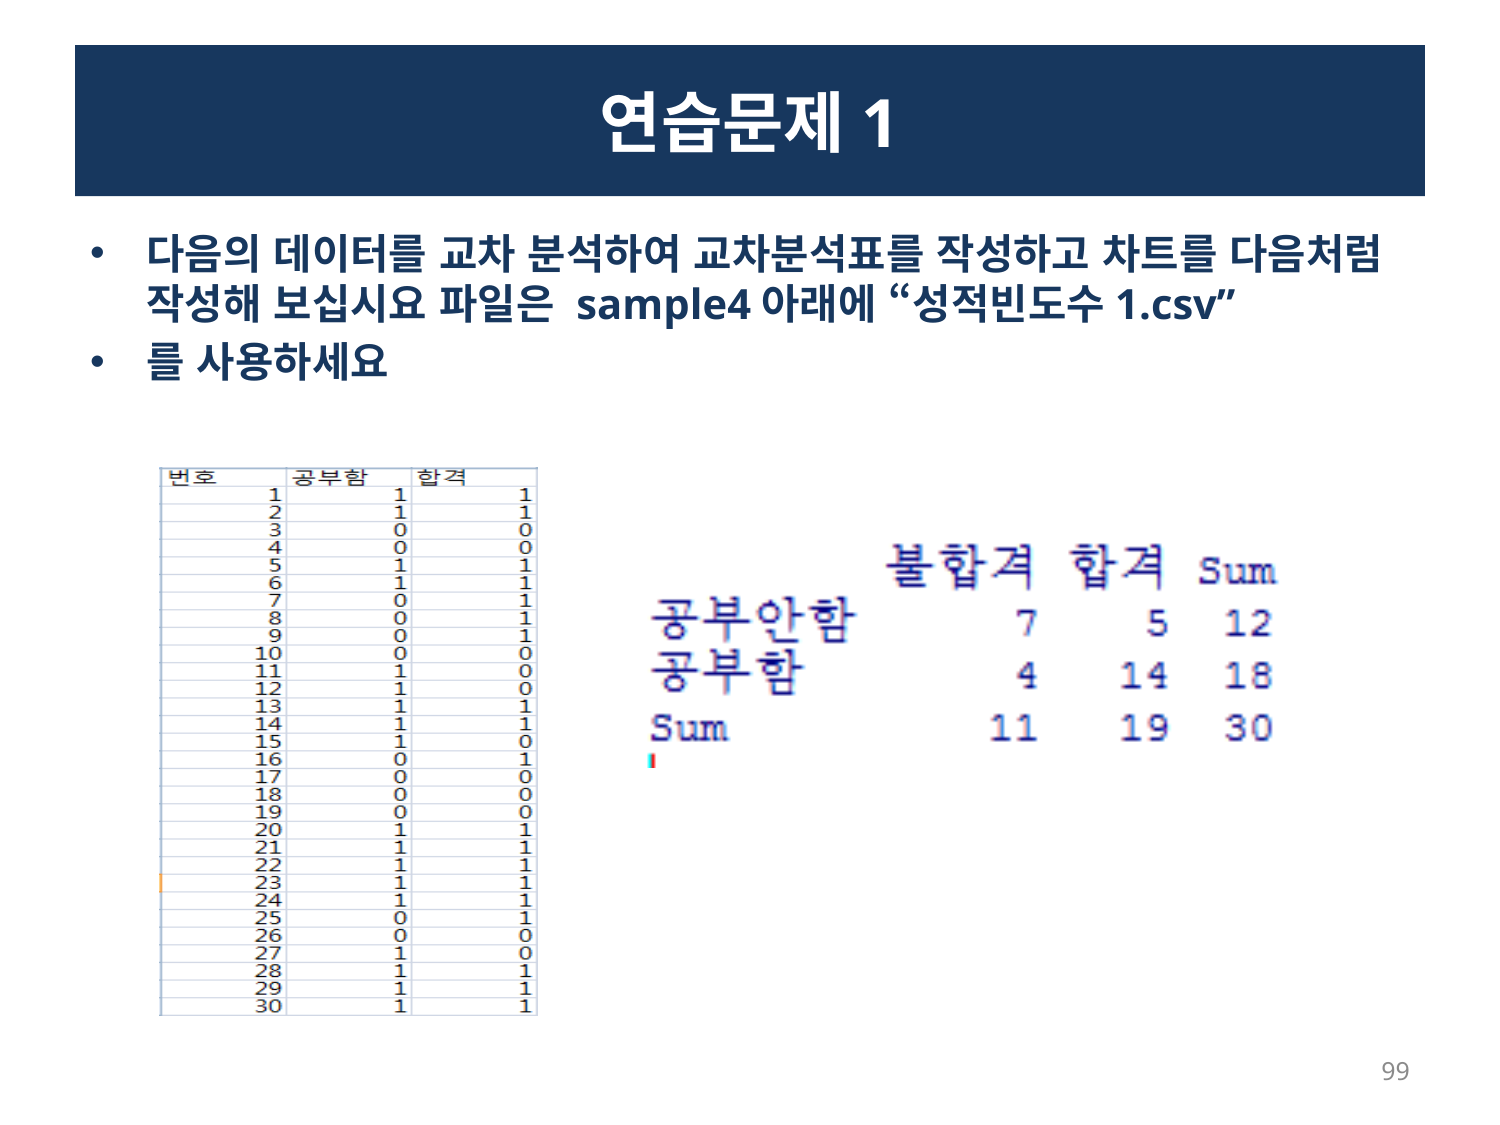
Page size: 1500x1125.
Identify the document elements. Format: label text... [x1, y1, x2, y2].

title 연습문제1 [75, 45, 1425, 197]
list 다음의 데이터를 교차 분석하여 교차분석표를 작성하고 차트를 다음처럼 작성해 보십시요 파일은 sample4아래에 “성적빈도수1.csv” 를 사용하세요 [75, 219, 1425, 1005]
slide_number 99 [1074, 1042, 1425, 1103]
picture [159, 467, 538, 1016]
picture [619, 503, 1364, 768]
